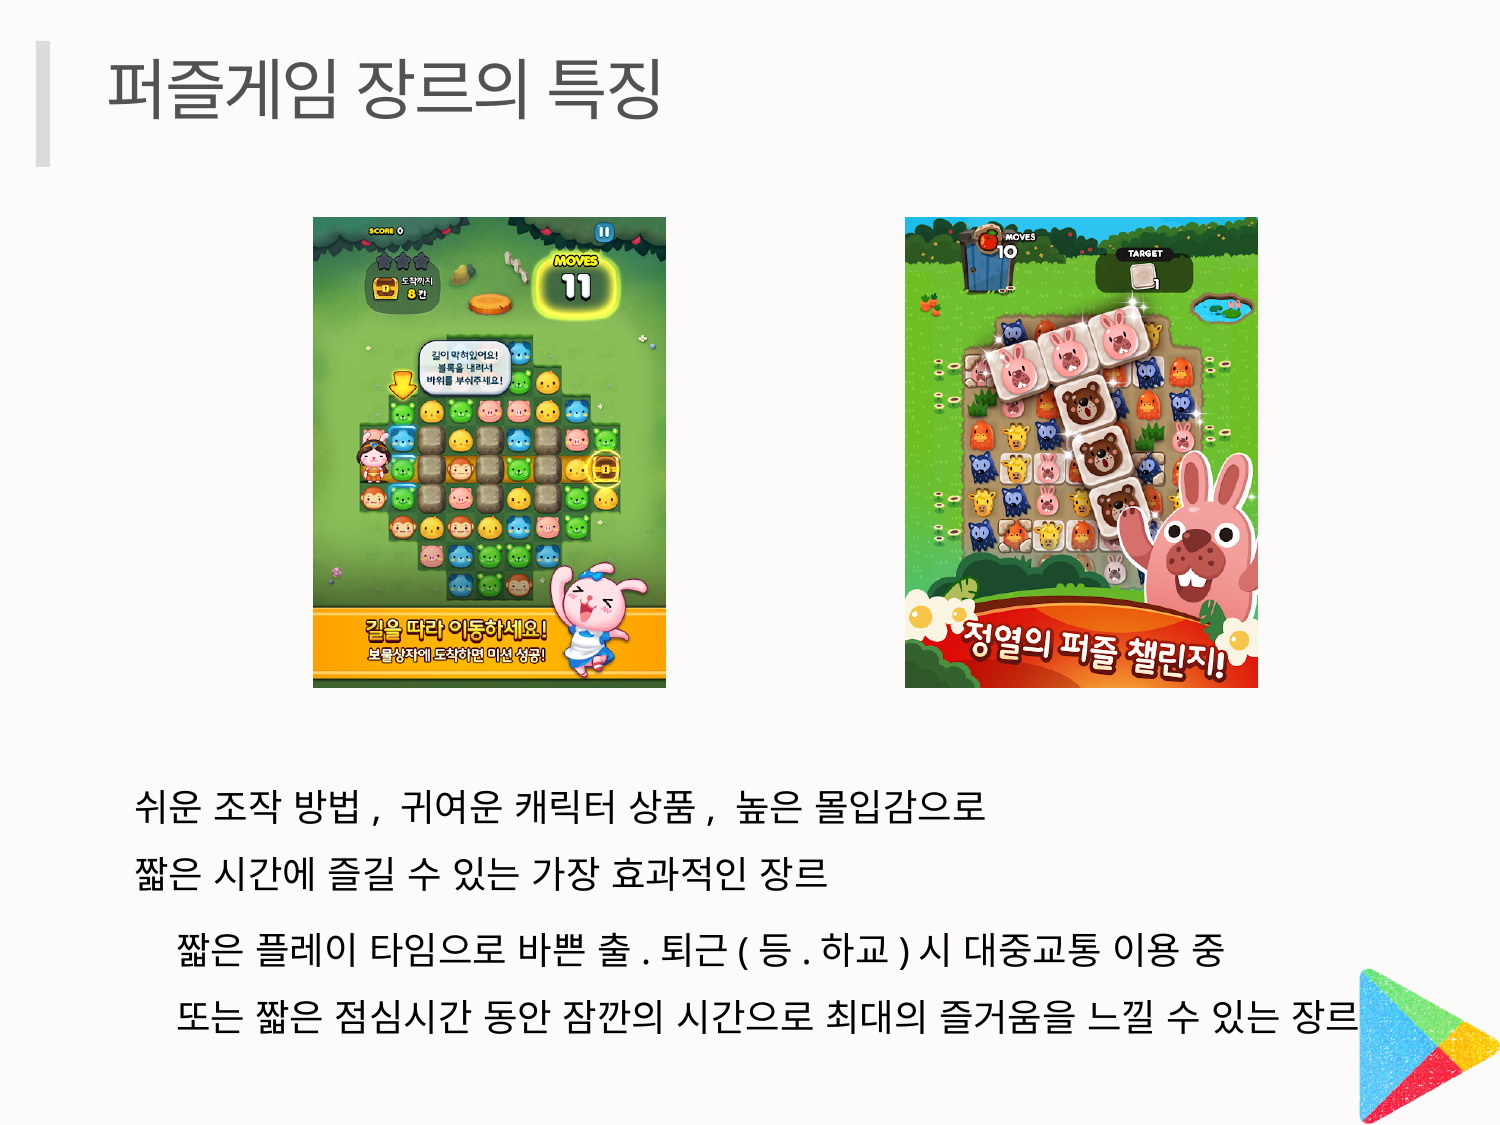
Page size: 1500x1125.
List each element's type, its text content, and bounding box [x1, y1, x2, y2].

text_box 퍼즐게임 장르의 특징 [92, 40, 682, 136]
picture [313, 217, 666, 688]
text_box 쉬운 조작 방법, 귀여운 캐릭터 상품, 높은 몰입감으로 짧은 시간에 즐길 수 있는 가장 효과적인 장르 [119, 754, 1002, 904]
picture [905, 217, 1258, 688]
text_box 짧은 플레이 타임으로 바쁜 출.퇴근(등.하교)시 대중교통 이용 중 또는 짧은 점심시간 동안 잠깐의 시간으로 최대의 즐거움을 느낄 수 있는 장르 [161, 896, 1376, 1047]
picture [1359, 968, 1500, 1124]
